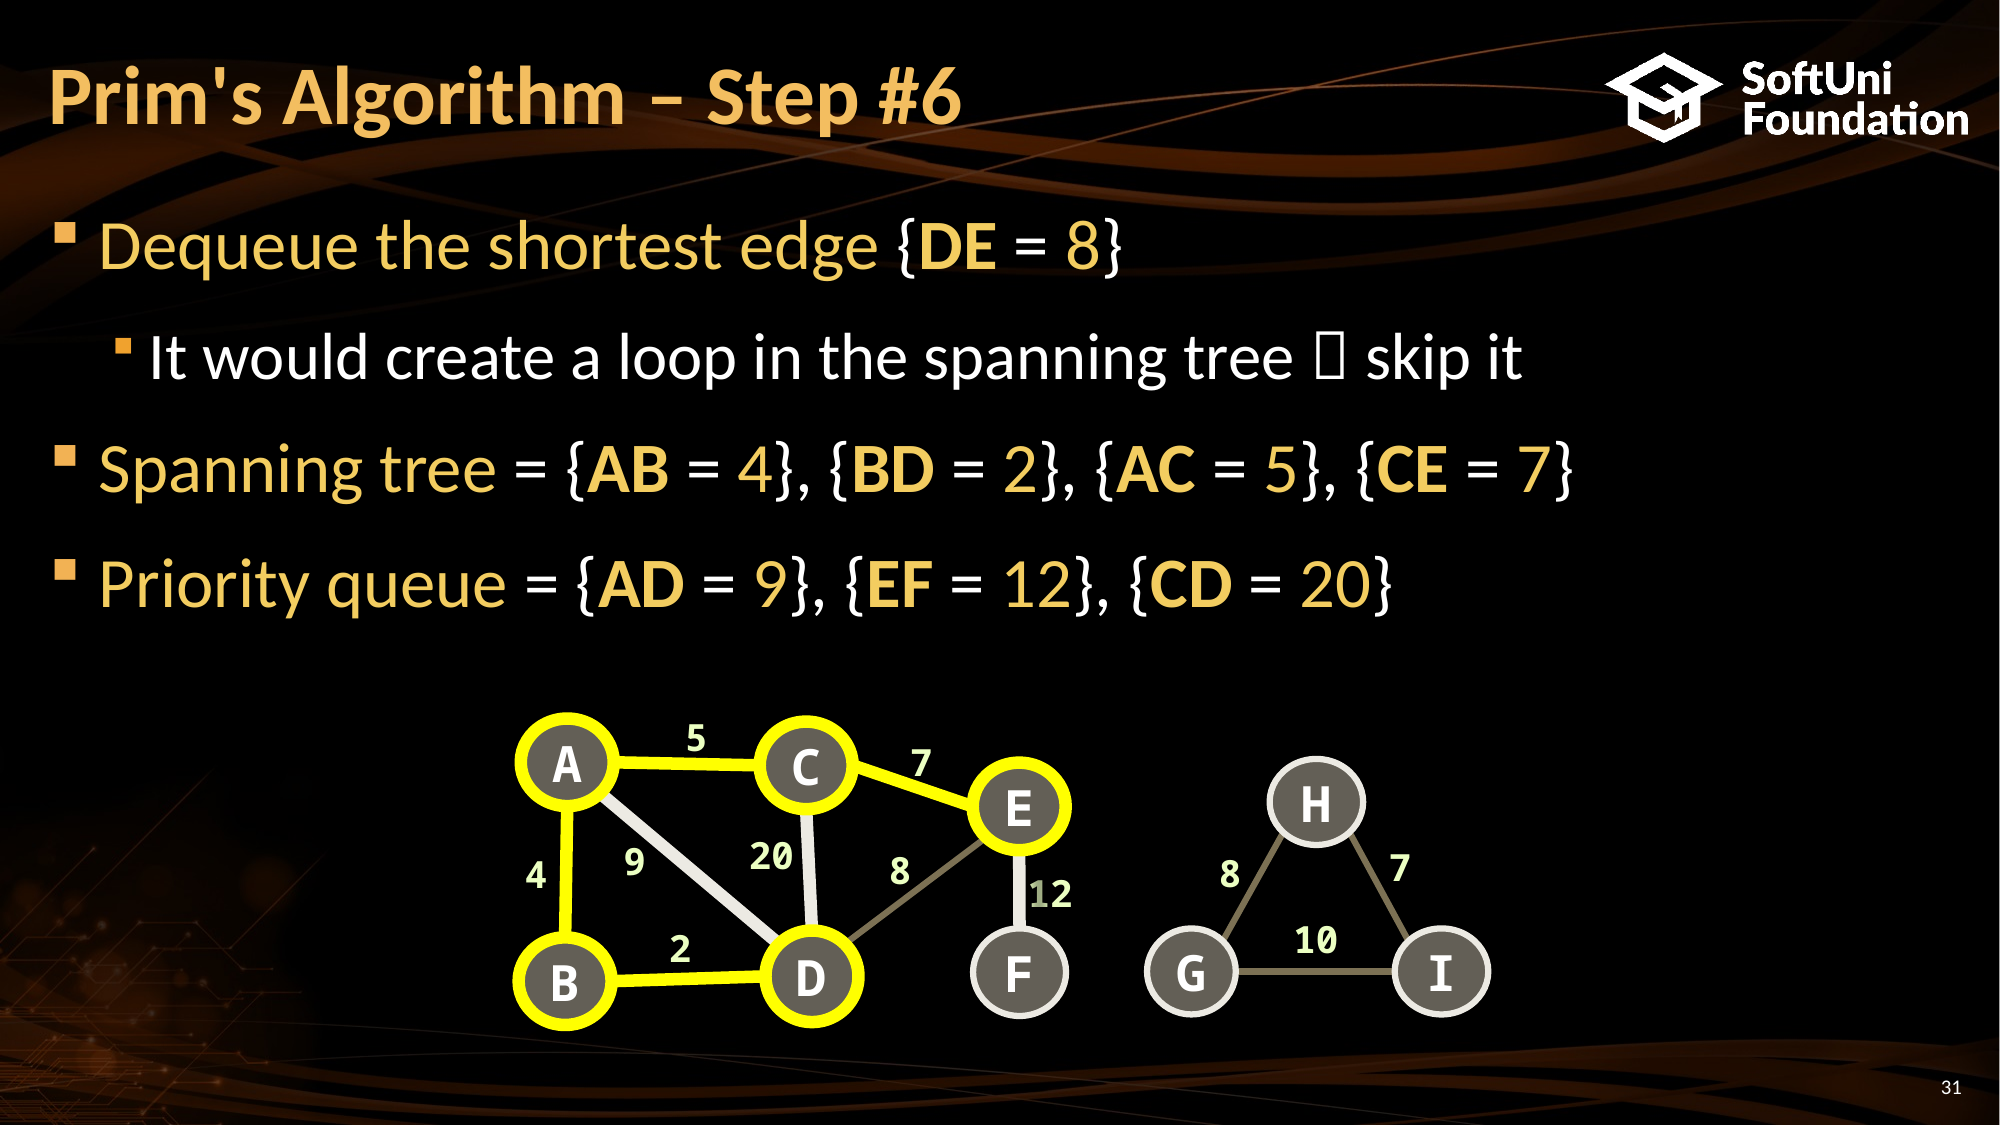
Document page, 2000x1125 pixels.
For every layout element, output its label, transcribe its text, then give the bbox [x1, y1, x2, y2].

list Dequeue the shortest edge {DE = 8} It would create a loop in the spanning tree  skip it Spanning tree = {AB = 4}, {BD = 2}, {AC = 5}, {CE = 7} Priority queue = {AD = 9}, {EF = 12}, {CD = 20} [31, 188, 1968, 1103]
title Prim's Algorithm – Step #6 [30, 6, 1602, 189]
picture [0, 0, 2000, 1125]
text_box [510, 706, 1489, 1025]
